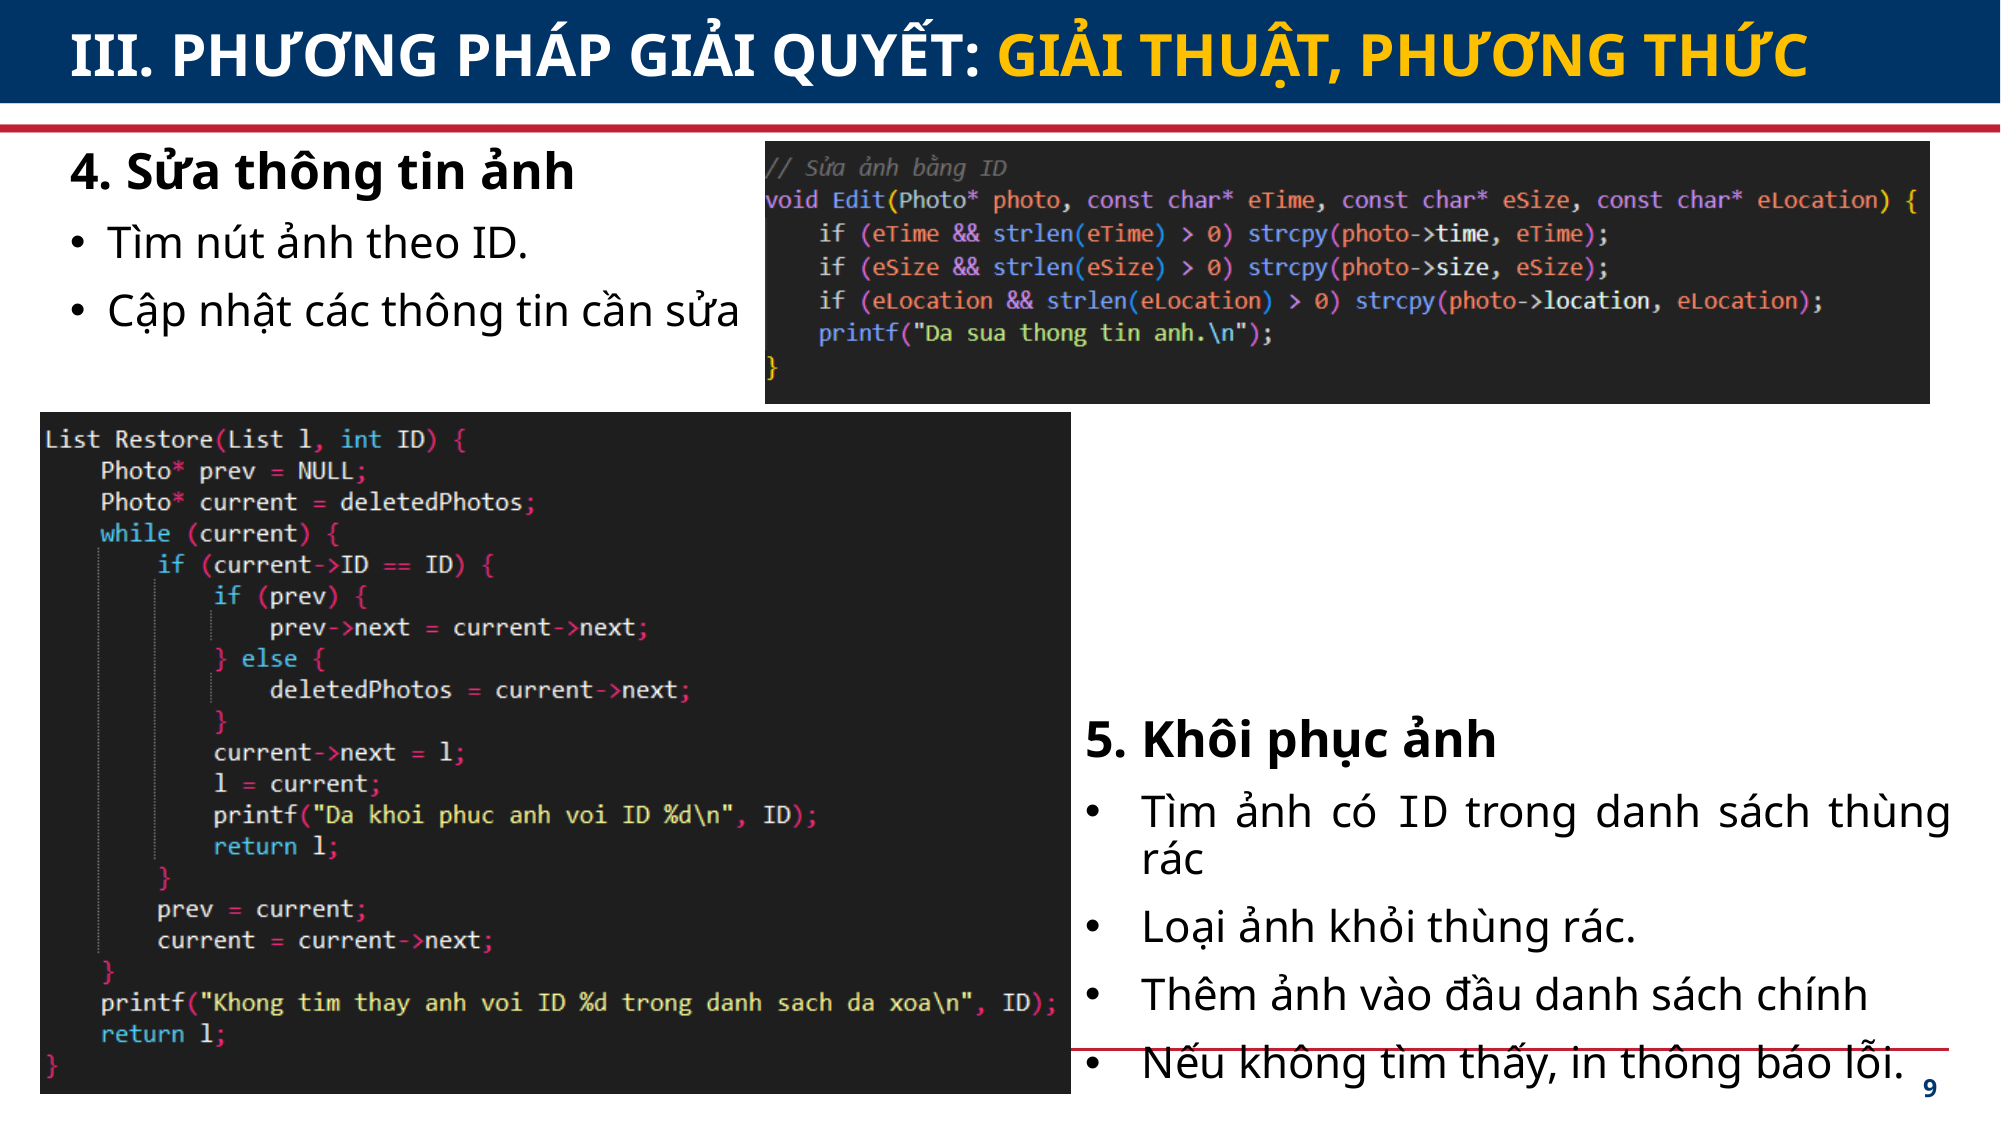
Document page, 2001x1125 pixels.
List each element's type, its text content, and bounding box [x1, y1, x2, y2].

title III. PHƯƠNG PHÁP GIẢI QUYẾT: GIẢI THUẬT, PHƯƠNG THỨC [55, 18, 1945, 90]
text_box 5. Khôi phục ảnh Tìm ảnh có ID trong danh sách thùng rác Loại ảnh khỏi thùng rác. Thêm ảnh vào đầu danh sách chính Nếu không tìm thấy, in thông báo lỗi. [1070, 707, 1968, 1125]
picture [764, 141, 1930, 404]
picture [0, 0, 2001, 1125]
list 4. Sửa thông tin ảnh Tìm nút ảnh theo ID. Cập nhật các thông tin cần sửa [55, 132, 1952, 707]
